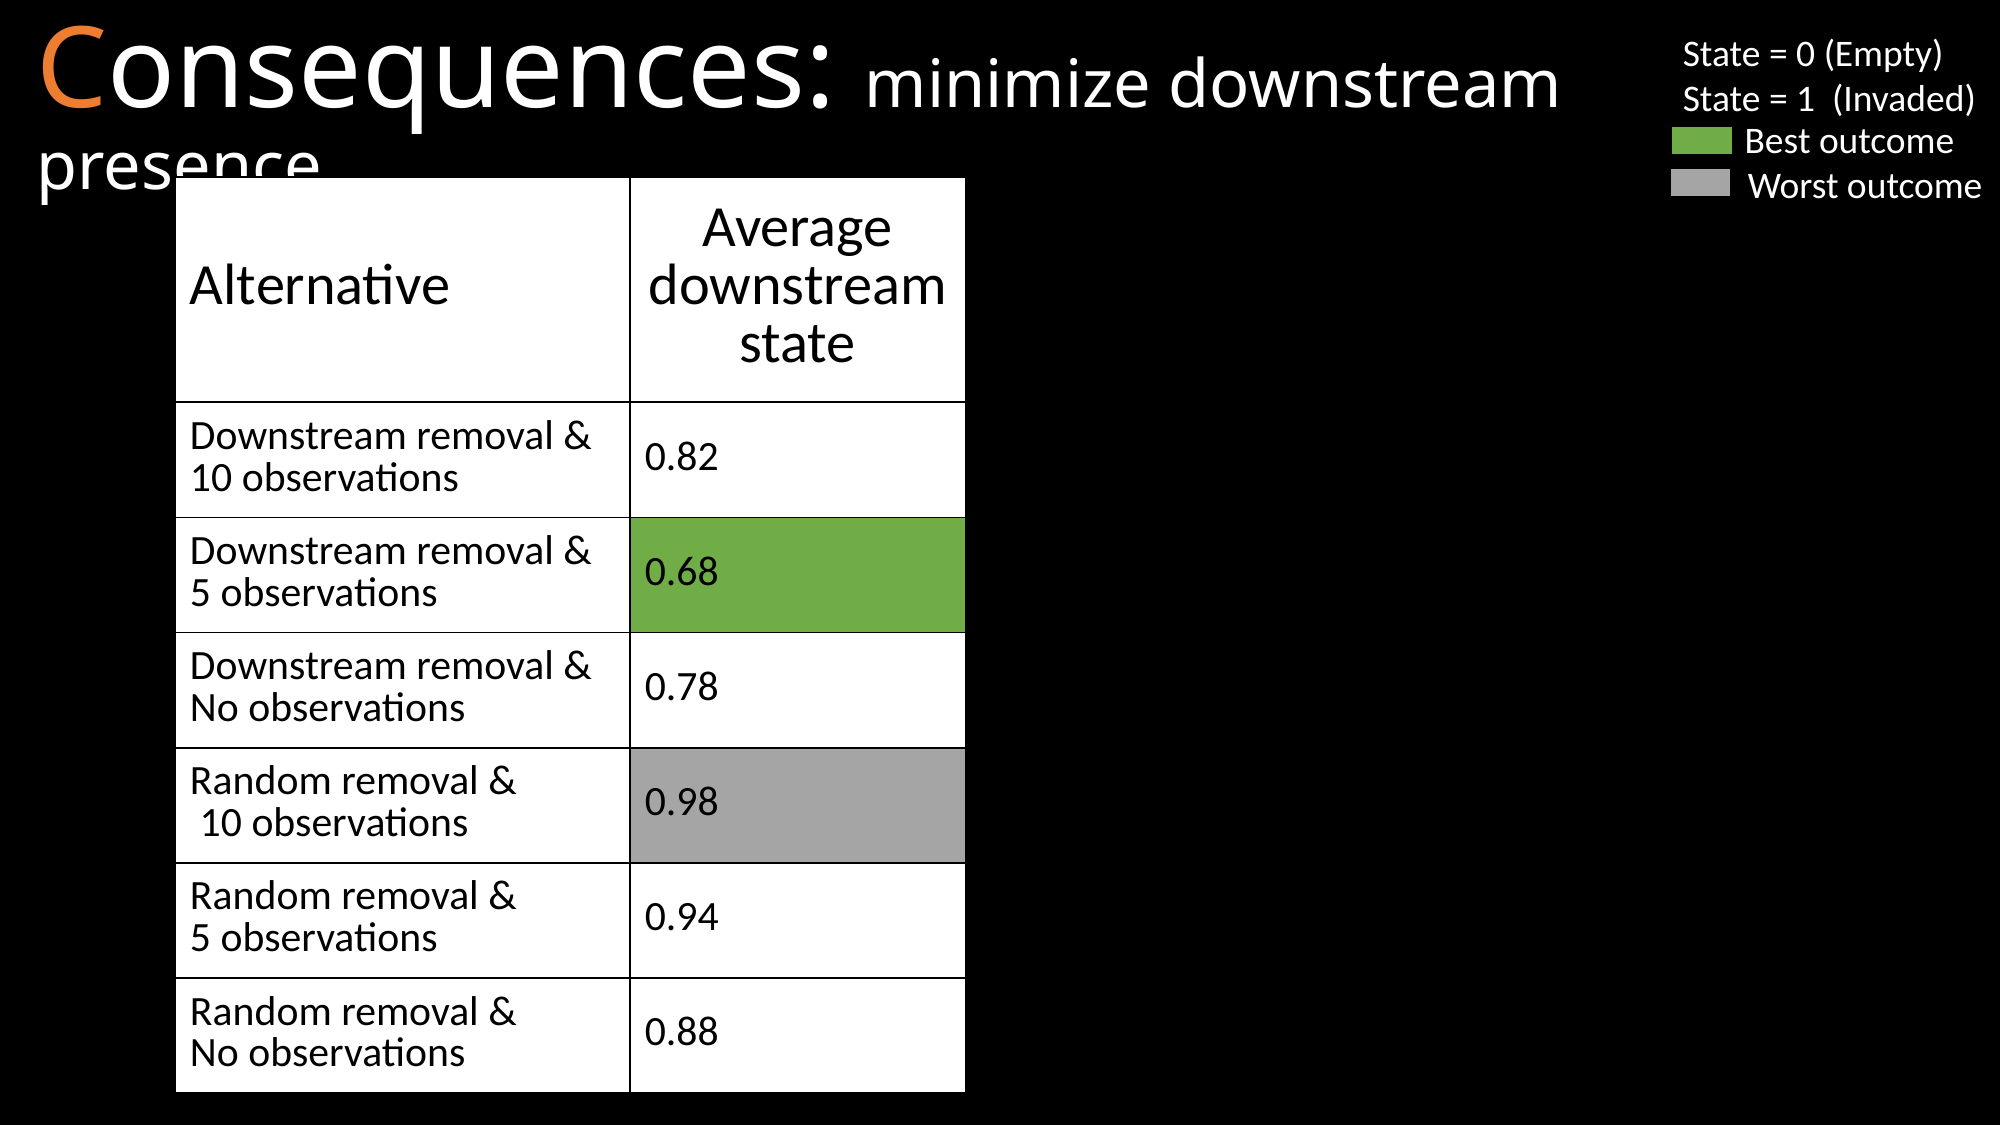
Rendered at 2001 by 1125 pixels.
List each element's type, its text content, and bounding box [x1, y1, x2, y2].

text_box [1669, 167, 1732, 198]
text_box [1670, 125, 1729, 156]
table_cell Random removal & 10 observations [176, 749, 629, 862]
text_box State = 0 (Empty) State = 1 (Invaded) [1669, 21, 2000, 126]
table_header Alternative [176, 178, 629, 401]
text_box Consequences: minimize downstream presence [21, 0, 1669, 216]
table_header Average downstream state [631, 178, 965, 401]
table_cell Downstream removal & 5 observations [176, 518, 629, 632]
text_box Best outcome [1729, 108, 1990, 169]
table_cell 0.68 [631, 518, 965, 632]
table_cell 0.78 [631, 633, 965, 747]
table_cell 0.98 [631, 749, 965, 862]
table_cell Downstream removal & No observations [176, 633, 629, 747]
table_cell Downstream removal & 10 observations [176, 403, 629, 517]
table_cell 0.94 [631, 864, 965, 977]
table_cell Random removal & 5 observations [176, 864, 629, 977]
table_cell 0.88 [631, 979, 965, 1092]
text_box Worst outcome [1733, 153, 2000, 214]
table_cell Random removal & No observations [176, 979, 629, 1092]
table_cell 0.82 [631, 403, 965, 517]
